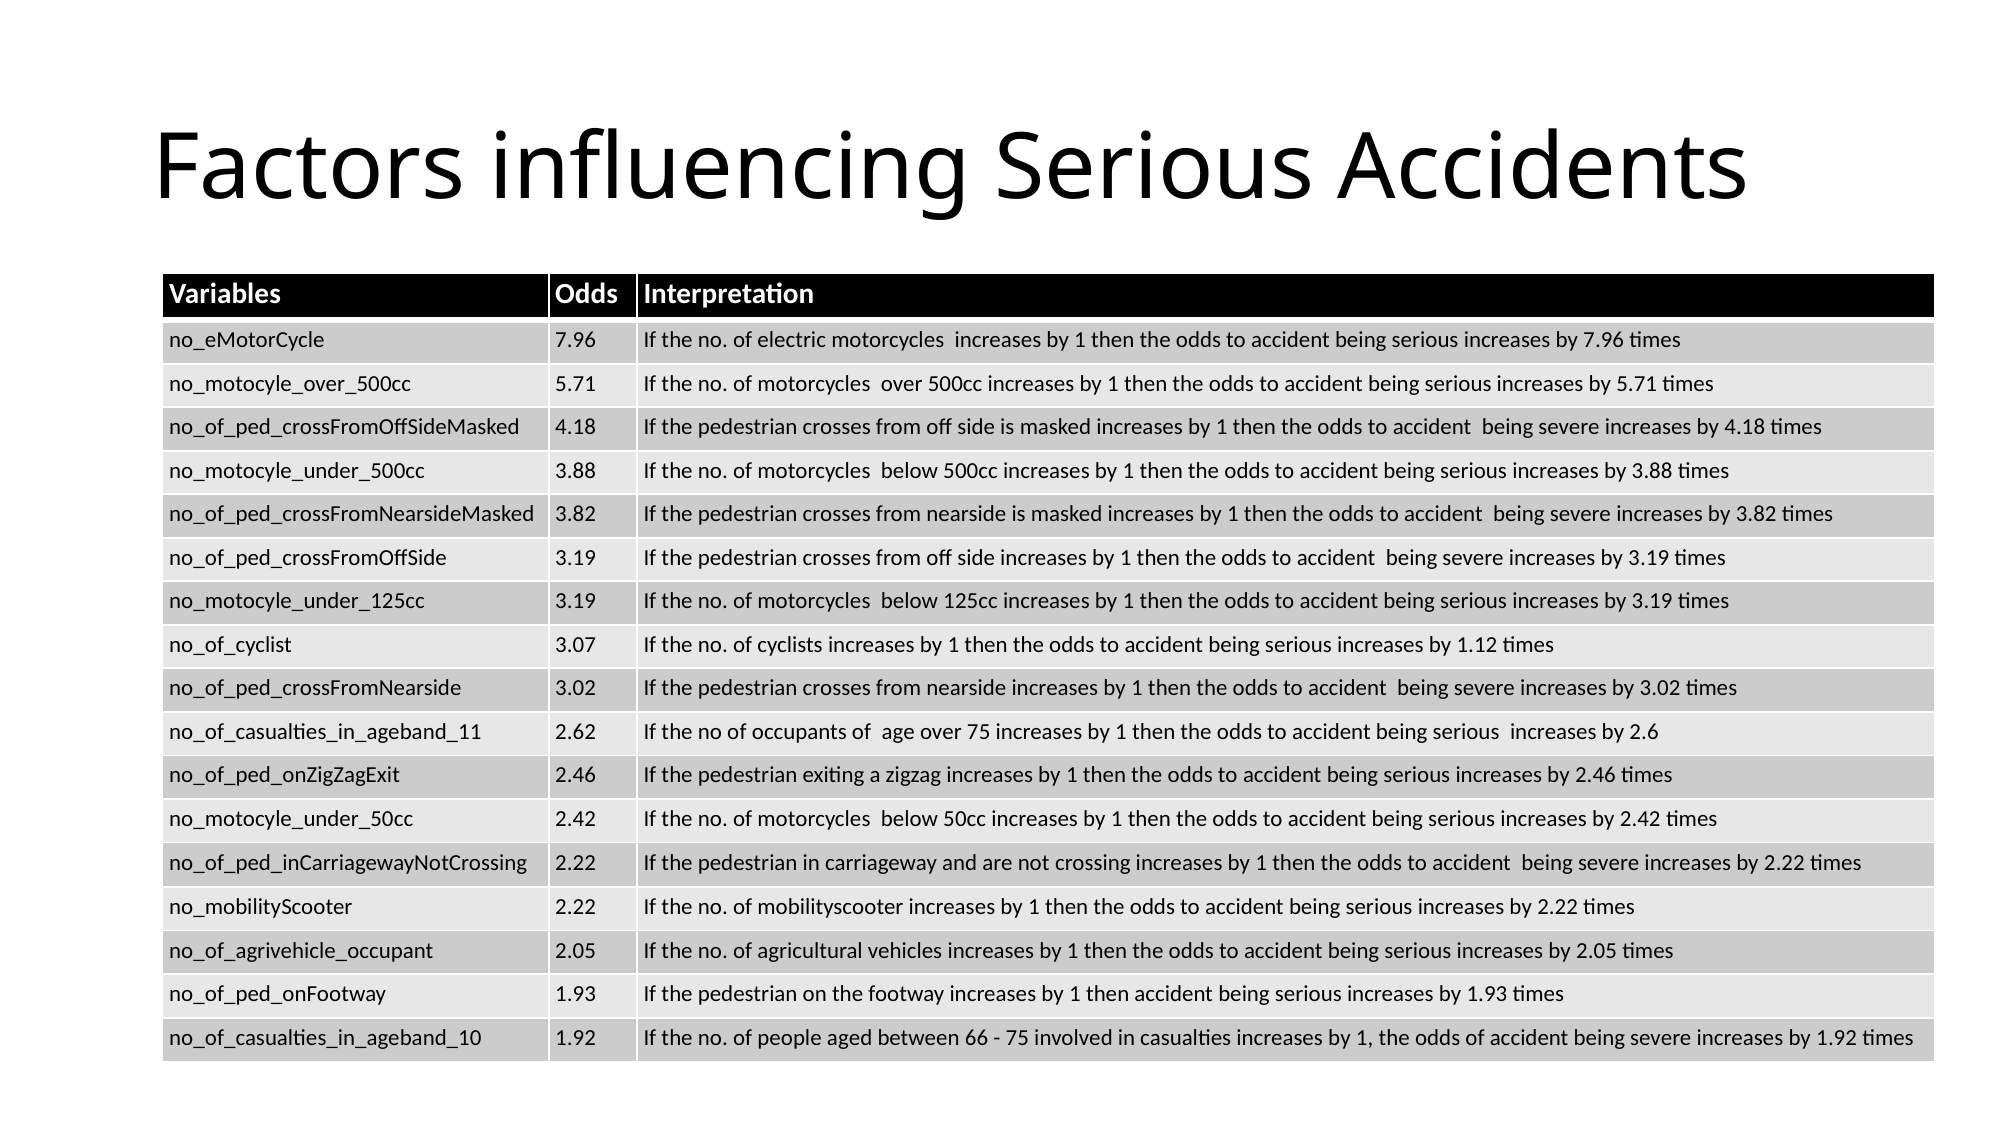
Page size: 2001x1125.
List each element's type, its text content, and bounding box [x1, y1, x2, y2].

table_cell no_of_ped_crossFromNearside [163, 669, 548, 711]
table_cell 2.42 [550, 800, 636, 842]
table_cell no_motocyle_under_500cc [163, 452, 548, 493]
table_cell If the no. of motorcycles below 50cc increases by 1 then the odds to accident being serious increases by 2.42 times [638, 800, 1934, 842]
table_cell 3.19 [550, 539, 636, 580]
table_cell If the pedestrian in carriageway and are not crossing increases by 1 then the odds to accident being severe increases by 2.22 times [638, 843, 1934, 886]
table_cell If the pedestrian crosses from off side increases by 1 then the odds to accident being severe increases by 3.19 times [638, 539, 1934, 580]
table_cell 3.02 [550, 669, 636, 711]
table_cell no_of_ped_crossFromOffSideMasked [163, 408, 548, 450]
table_cell no_motocyle_over_500cc [163, 365, 548, 406]
table_cell If the no. of people aged between 66 - 75 involved in casualties increases by 1, the odds of accident being severe increases by 1.92 times [638, 1019, 1934, 1061]
table_cell If the no. of electric motorcycles increases by 1 then the odds to accident being serious increases by 7.96 times [638, 323, 1934, 363]
table_cell If the pedestrian crosses from nearside is masked increases by 1 then the odds to accident being severe increases by 3.82 times [638, 495, 1934, 537]
table_cell no_of_ped_crossFromNearsideMasked [163, 495, 548, 537]
table_cell 1.93 [550, 975, 636, 1017]
table_cell If the no. of motorcycles below 500cc increases by 1 then the odds to accident being serious increases by 3.88 times [638, 452, 1934, 493]
table_cell no_of_ped_onZigZagExit [163, 756, 548, 798]
table_cell If the no of occupants of age over 75 increases by 1 then the odds to accident being serious increases by 2.6 [638, 713, 1934, 755]
table_cell If the no. of mobilityscooter increases by 1 then the odds to accident being serious increases by 2.22 times [638, 888, 1934, 930]
table_cell no_of_ped_onFootway [163, 975, 548, 1017]
table_cell no_eMotorCycle [163, 323, 548, 363]
table_cell If the pedestrian crosses from nearside increases by 1 then the odds to accident being severe increases by 3.02 times [638, 669, 1934, 711]
table_cell no_motocyle_under_125cc [163, 582, 548, 624]
table_header Odds [550, 274, 636, 317]
table_cell 1.92 [550, 1019, 636, 1061]
table_cell If the pedestrian exiting a zigzag increases by 1 then the odds to accident being serious increases by 2.46 times [638, 756, 1934, 798]
table_cell 3.19 [550, 582, 636, 624]
table_cell no_motocyle_under_50cc [163, 800, 548, 842]
table_cell If the no. of motorcycles over 500cc increases by 1 then the odds to accident being serious increases by 5.71 times [638, 365, 1934, 406]
table_cell If the pedestrian crosses from off side is masked increases by 1 then the odds to accident being severe increases by 4.18 times [638, 408, 1934, 450]
table_cell 3.82 [550, 495, 636, 537]
table_cell no_of_casualties_in_ageband_11 [163, 713, 548, 755]
table_cell 2.46 [550, 756, 636, 798]
table_cell 4.18 [550, 408, 636, 450]
table_cell no_of_casualties_in_ageband_10 [163, 1019, 548, 1061]
table_cell If the no. of agricultural vehicles increases by 1 then the odds to accident being serious increases by 2.05 times [638, 931, 1934, 973]
table_cell 2.05 [550, 931, 636, 973]
table_cell 2.22 [550, 843, 636, 886]
table_header Variables [163, 274, 548, 317]
table_cell 2.22 [550, 888, 636, 930]
table_cell 5.71 [550, 365, 636, 406]
table_cell no_of_cyclist [163, 626, 548, 667]
table_header Interpretation [638, 274, 1934, 317]
table_cell If the no. of cyclists increases by 1 then the odds to accident being serious increases by 1.12 times [638, 626, 1934, 667]
table_cell 2.62 [550, 713, 636, 755]
table_cell 3.88 [550, 452, 636, 493]
title Factors influencing Serious Accidents [137, 59, 1863, 278]
table_cell no_of_ped_crossFromOffSide [163, 539, 548, 580]
table_cell no_mobilityScooter [163, 888, 548, 930]
table_cell no_of_ped_inCarriagewayNotCrossing [163, 843, 548, 886]
table_cell If the pedestrian on the footway increases by 1 then accident being serious increases by 1.93 times [638, 975, 1934, 1017]
table_cell no_of_agrivehicle_occupant [163, 931, 548, 973]
table_cell 3.07 [550, 626, 636, 667]
table_cell If the no. of motorcycles below 125cc increases by 1 then the odds to accident being serious increases by 3.19 times [638, 582, 1934, 624]
table_cell 7.96 [550, 323, 636, 363]
